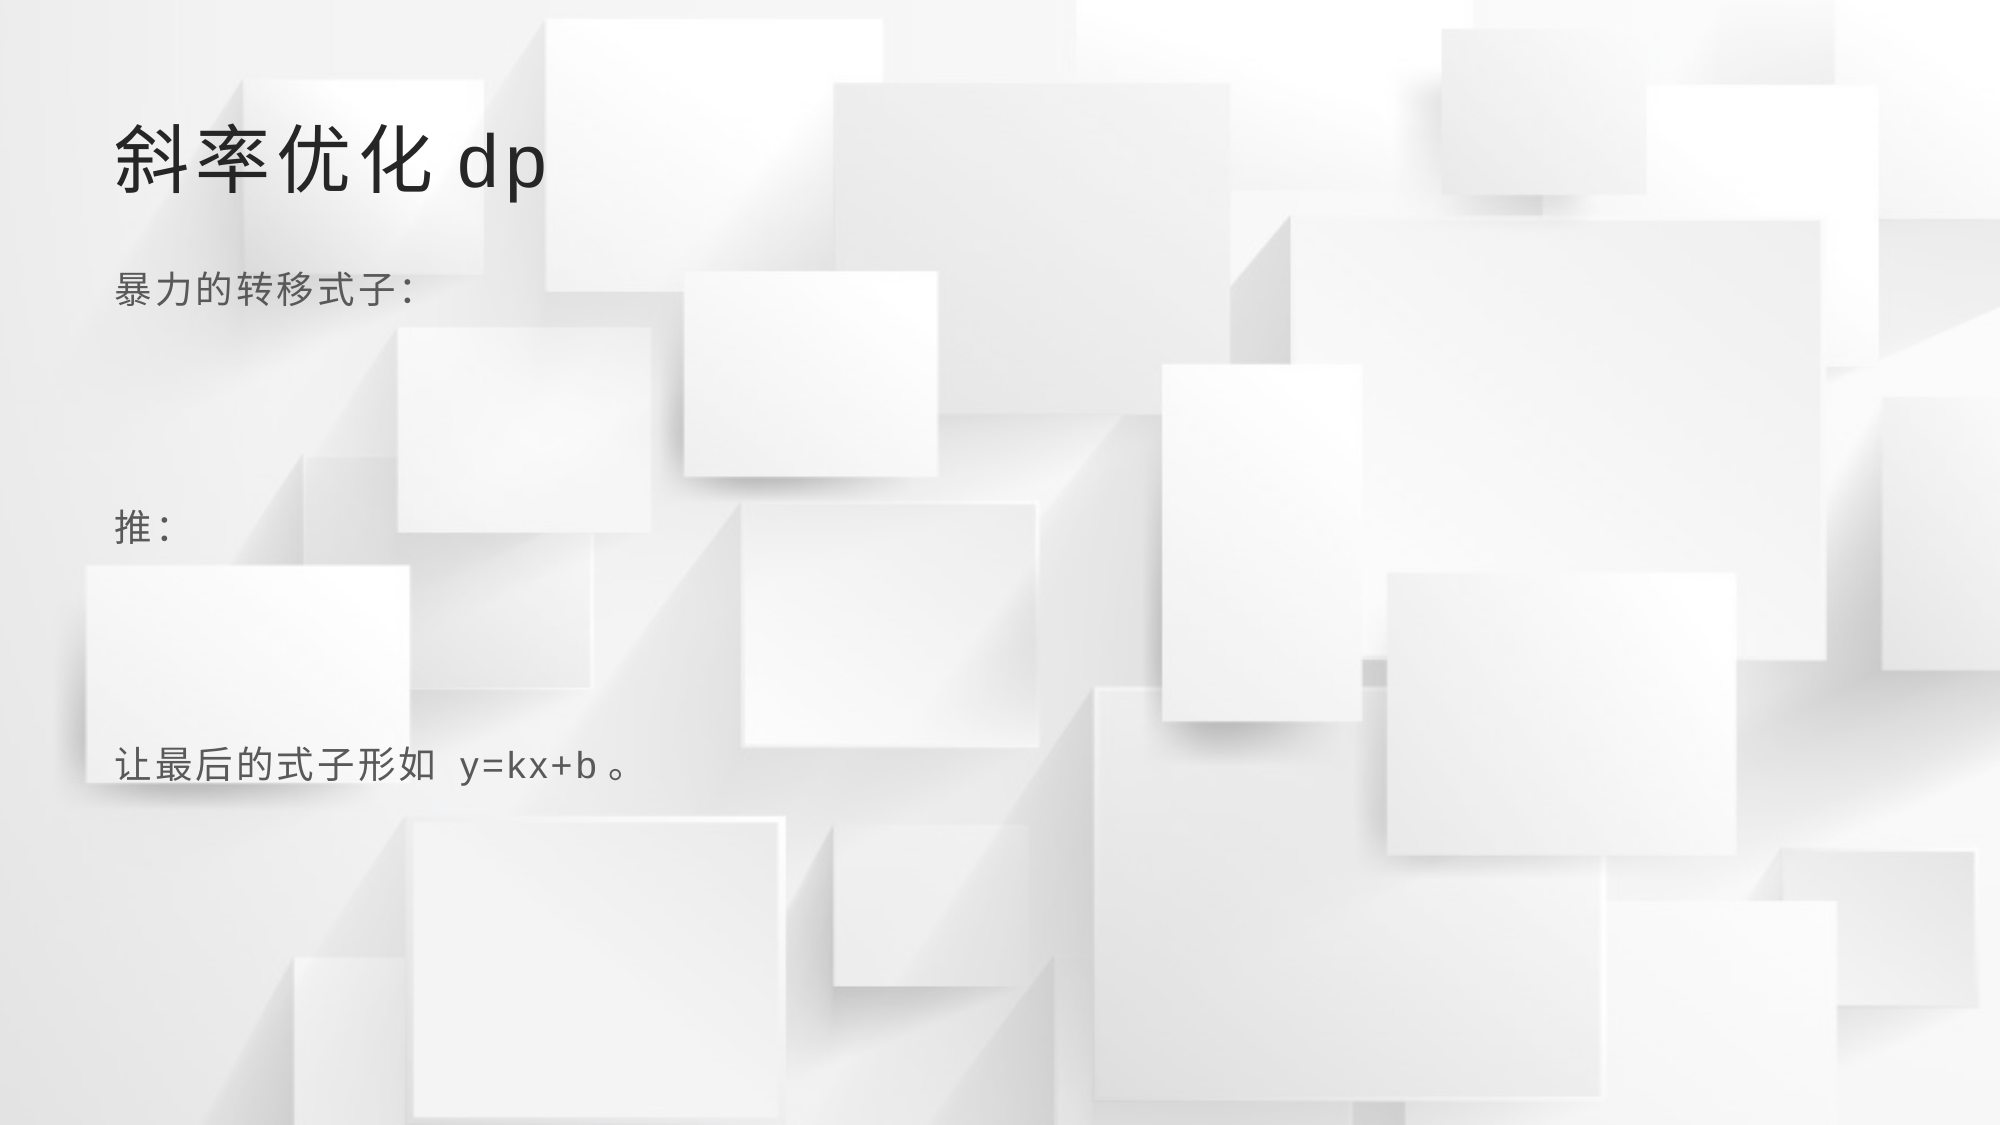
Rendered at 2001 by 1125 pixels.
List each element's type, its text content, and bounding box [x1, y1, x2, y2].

title 斜率优化dp [99, 99, 1900, 216]
list 暴力的转移式子： 推： 让最后的式子形如 y=kx+b。 [99, 244, 1900, 1026]
